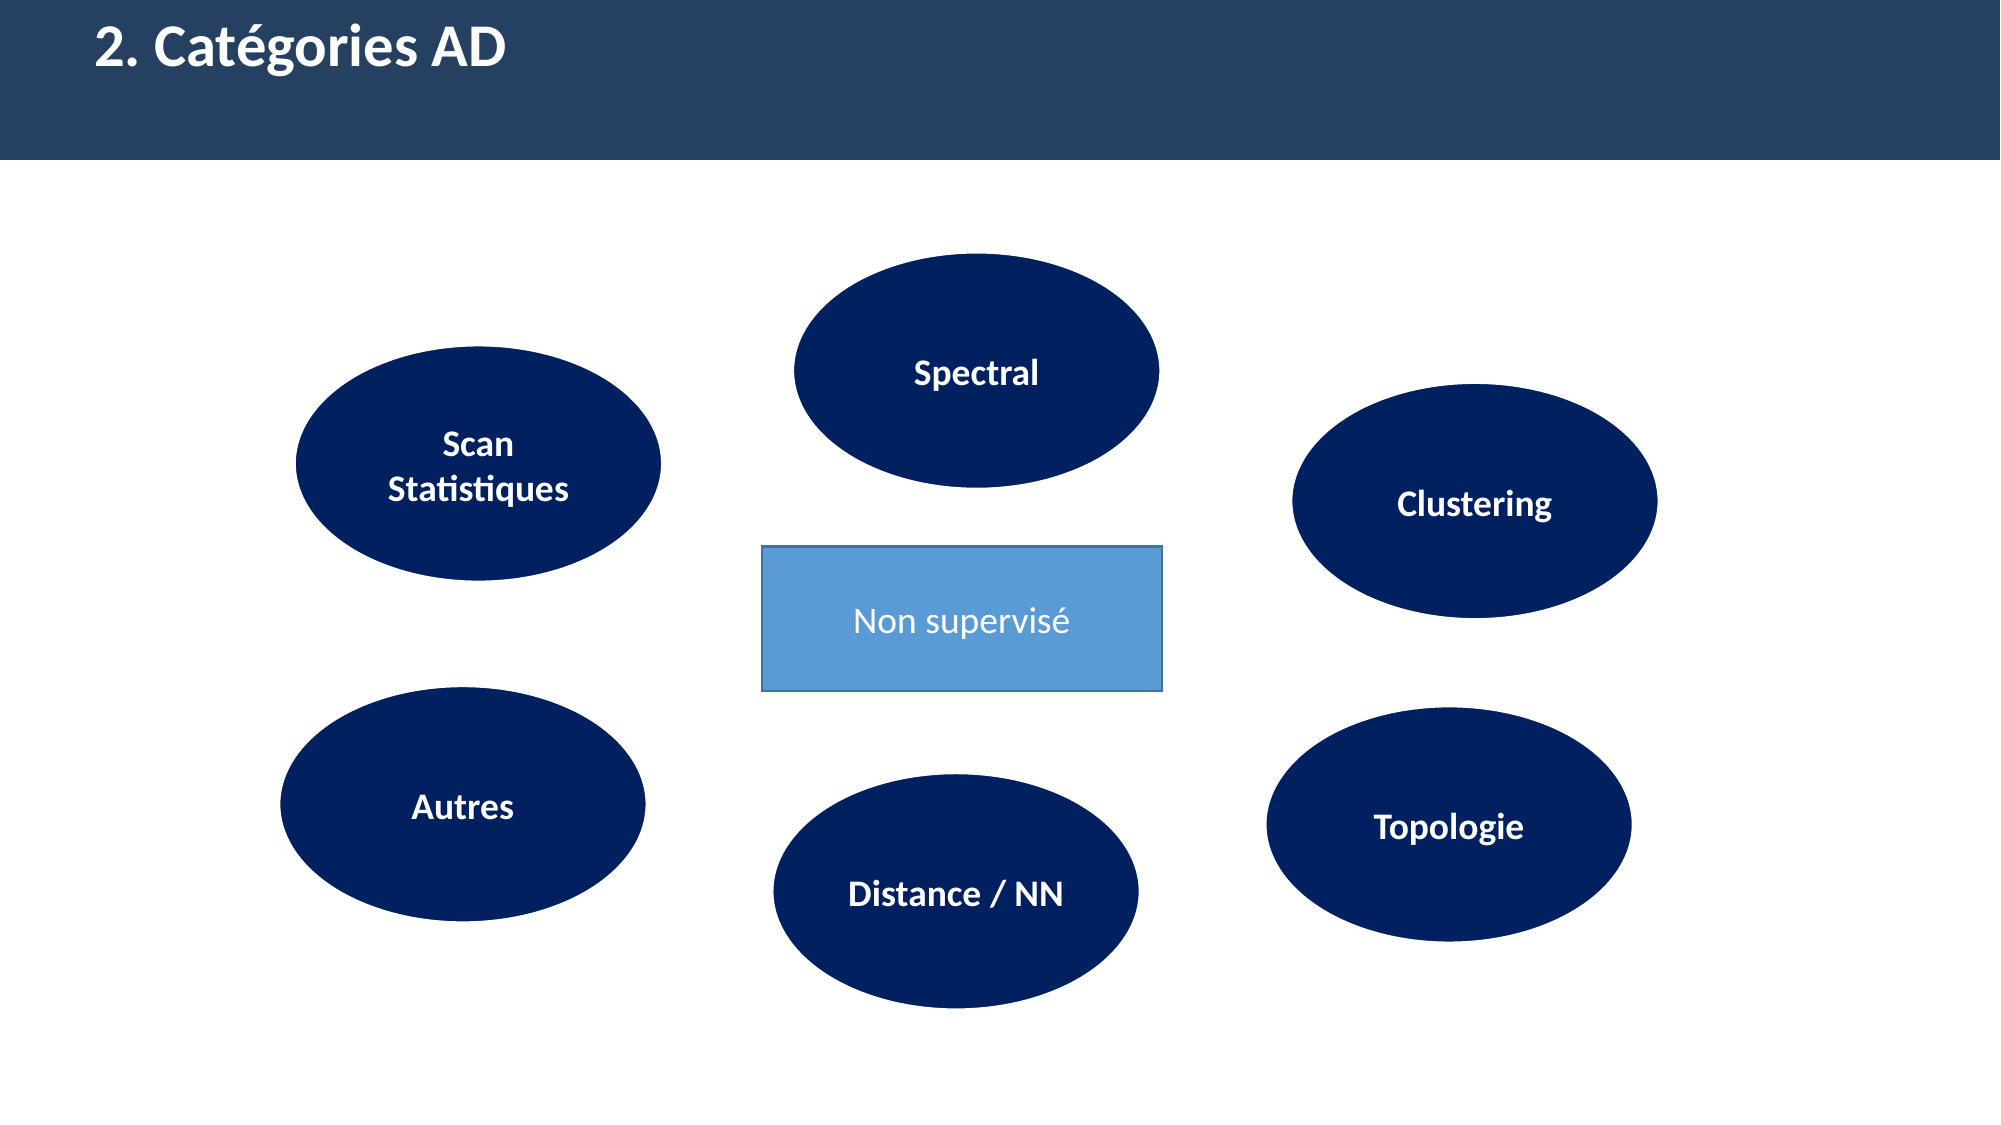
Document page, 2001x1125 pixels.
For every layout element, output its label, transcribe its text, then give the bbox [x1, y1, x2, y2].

text_box Non supervisé [761, 545, 1163, 692]
text_box Topologie [1264, 705, 1634, 944]
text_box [0, 0, 2000, 160]
text_box Distance / NN [771, 772, 1141, 1011]
text_box Scan Statistiques [293, 344, 664, 583]
text_box Clustering [1290, 381, 1660, 621]
text_box Spectral [792, 251, 1162, 490]
text_box Autres [278, 685, 648, 924]
